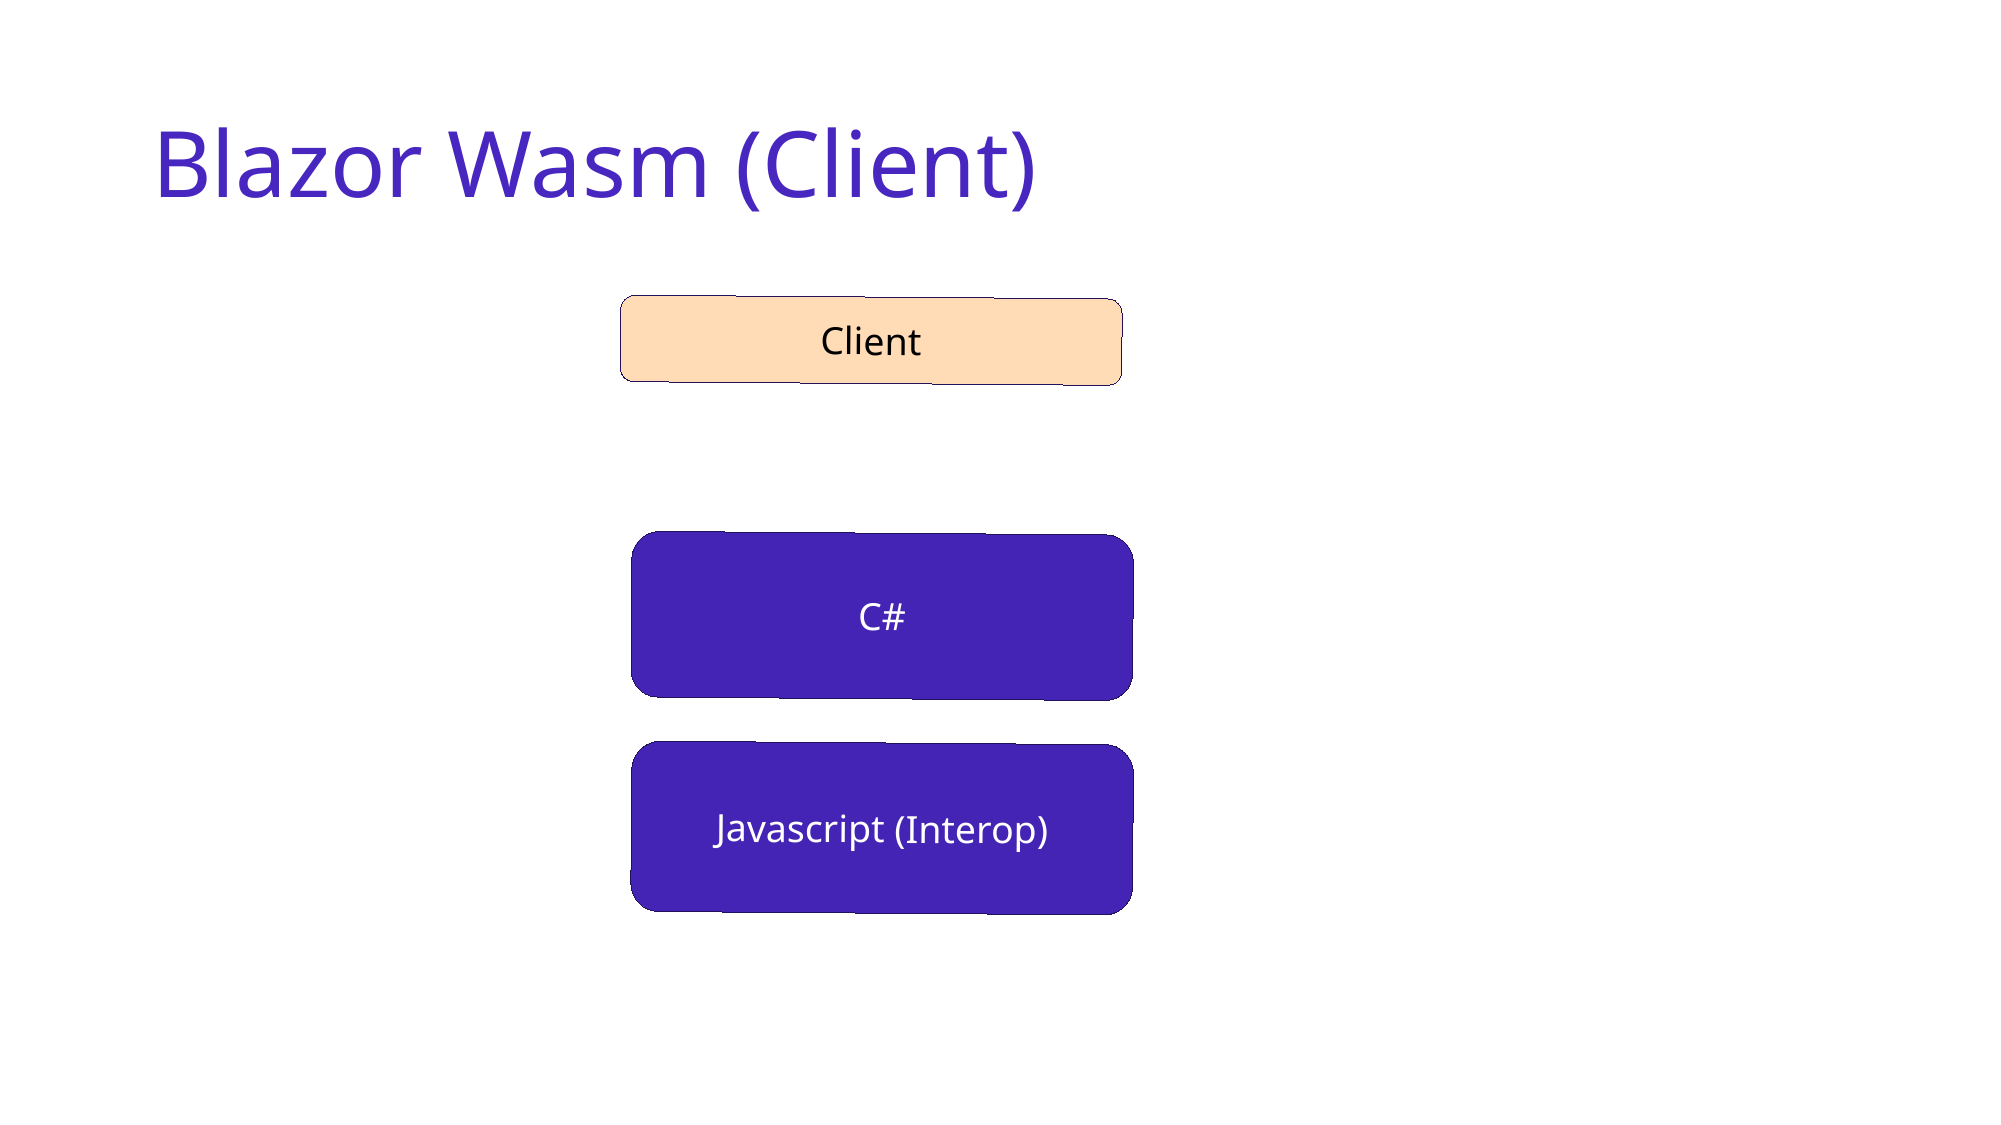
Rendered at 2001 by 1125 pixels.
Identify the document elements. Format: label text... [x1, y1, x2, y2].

text_box Javascript (Interop) [630, 741, 1134, 915]
text_box Client [620, 295, 1123, 386]
text_box C# [631, 531, 1134, 701]
title Blazor Wasm (Client) [137, 59, 1862, 277]
